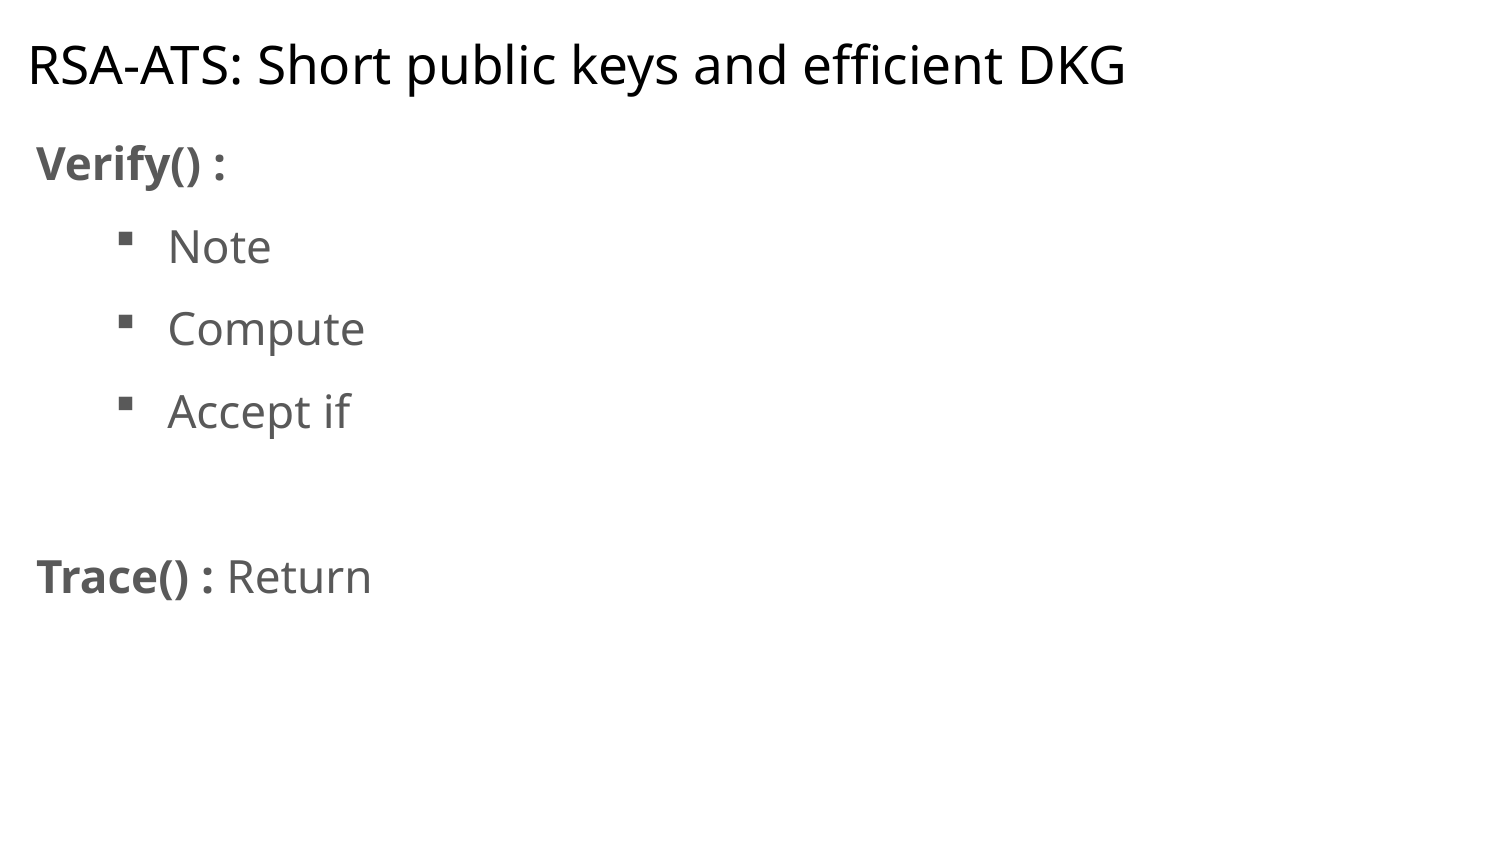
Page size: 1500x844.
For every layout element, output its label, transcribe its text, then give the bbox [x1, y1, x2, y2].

title RSA-ATS: Short public keys and efficient DKG [12, 16, 1411, 111]
